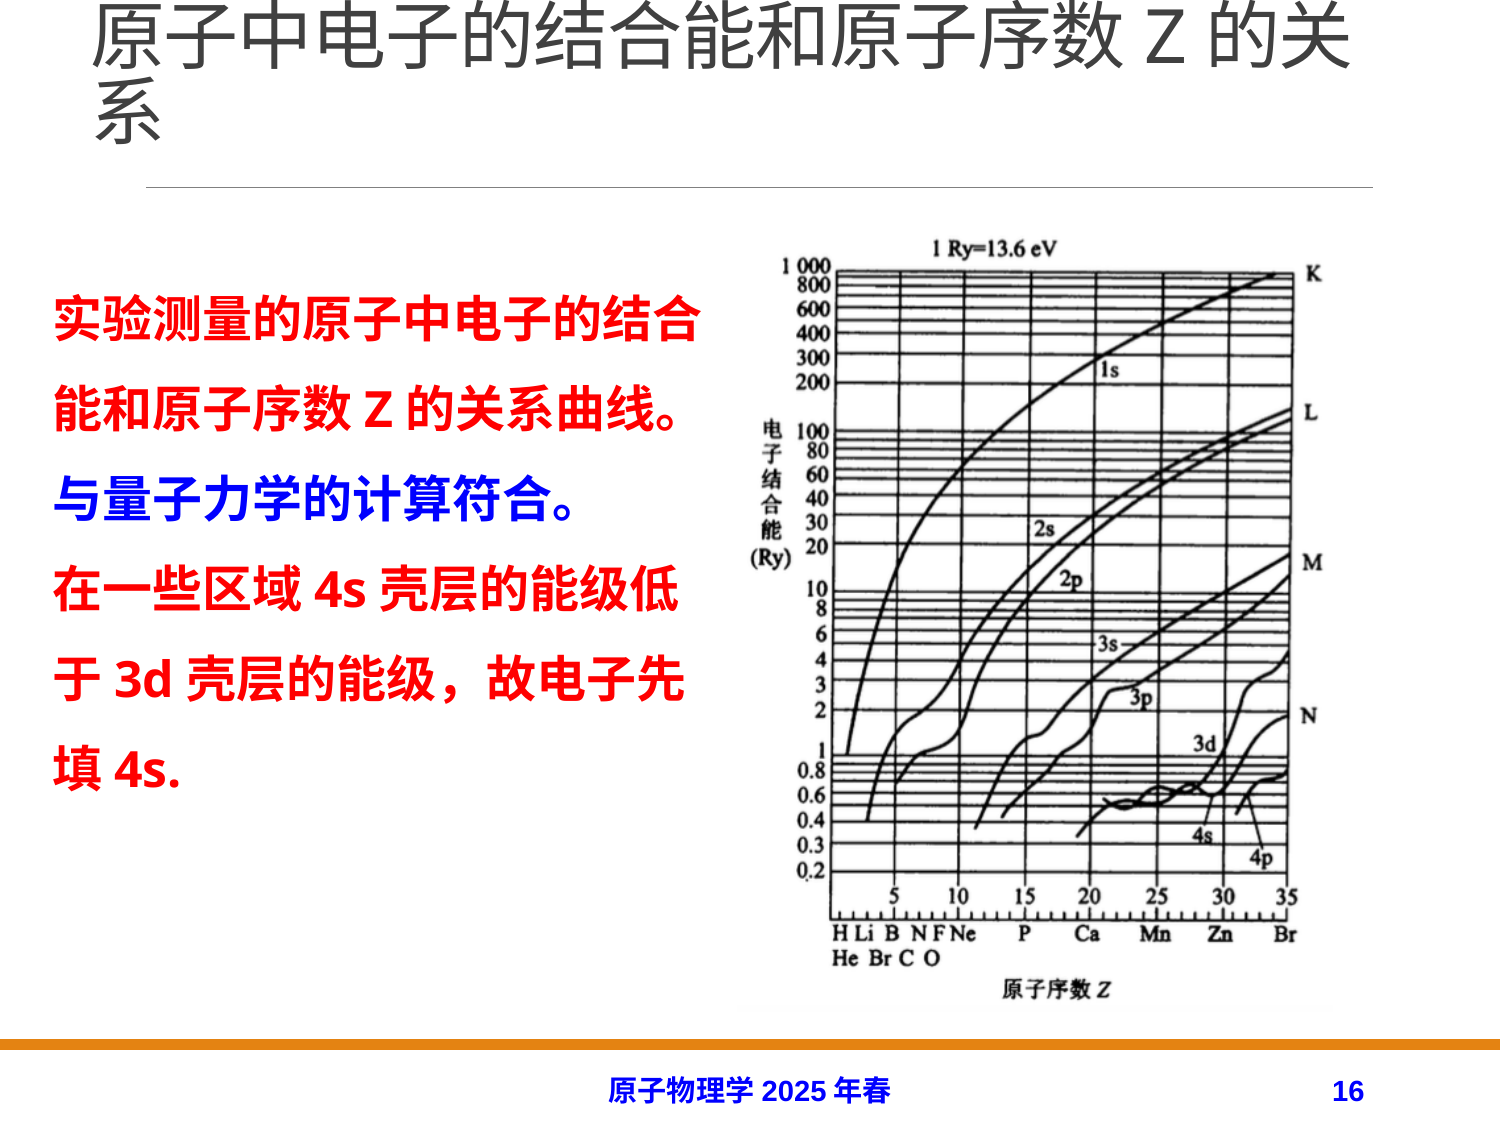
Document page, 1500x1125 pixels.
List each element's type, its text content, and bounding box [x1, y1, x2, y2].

text_box 实验测量的原子中电子的结合能和原子序数Z的关系曲线。 与量子力学的计算符合。 在一些区域4s壳层的能级低于3d壳层的能级，故电子先填4s. [37, 249, 734, 805]
slide_number 16 [1218, 1059, 1380, 1120]
footer 原子物理学2025年春 [453, 1059, 1047, 1120]
picture [736, 224, 1333, 1013]
title 原子中电子的结合能和原子序数Z的关系 [75, 8, 1438, 163]
